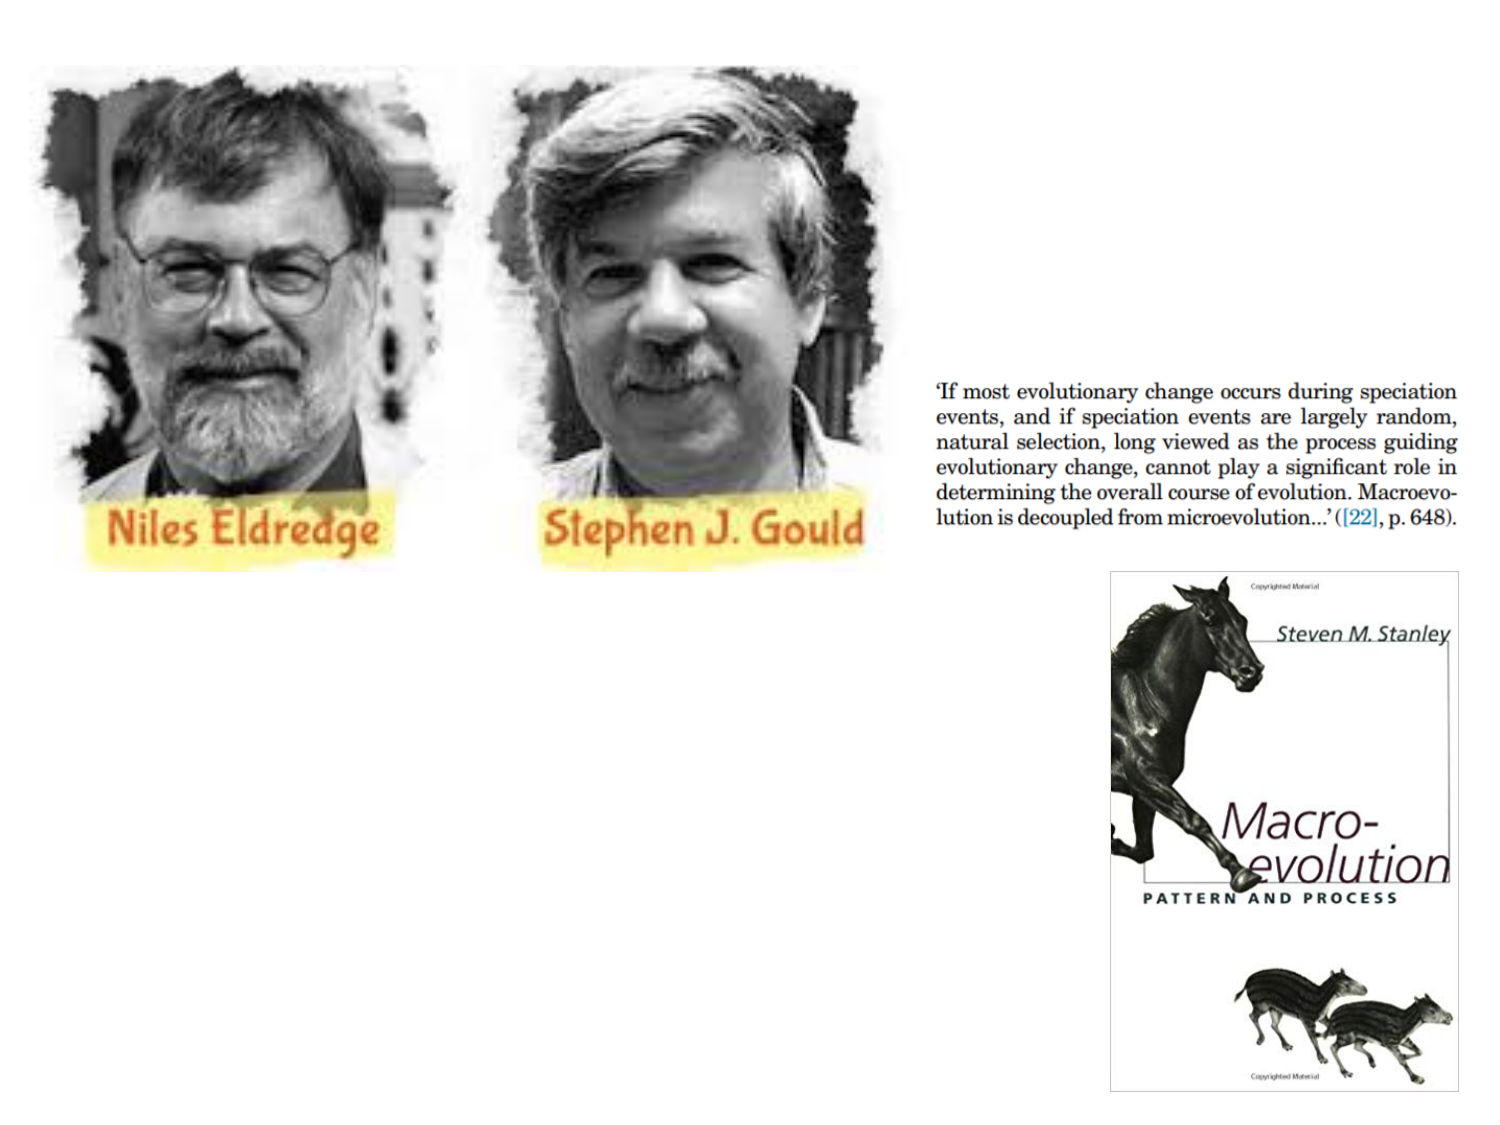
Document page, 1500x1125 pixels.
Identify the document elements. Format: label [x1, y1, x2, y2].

list [6, 65, 930, 572]
picture [920, 369, 1480, 541]
picture [1110, 571, 1459, 1092]
